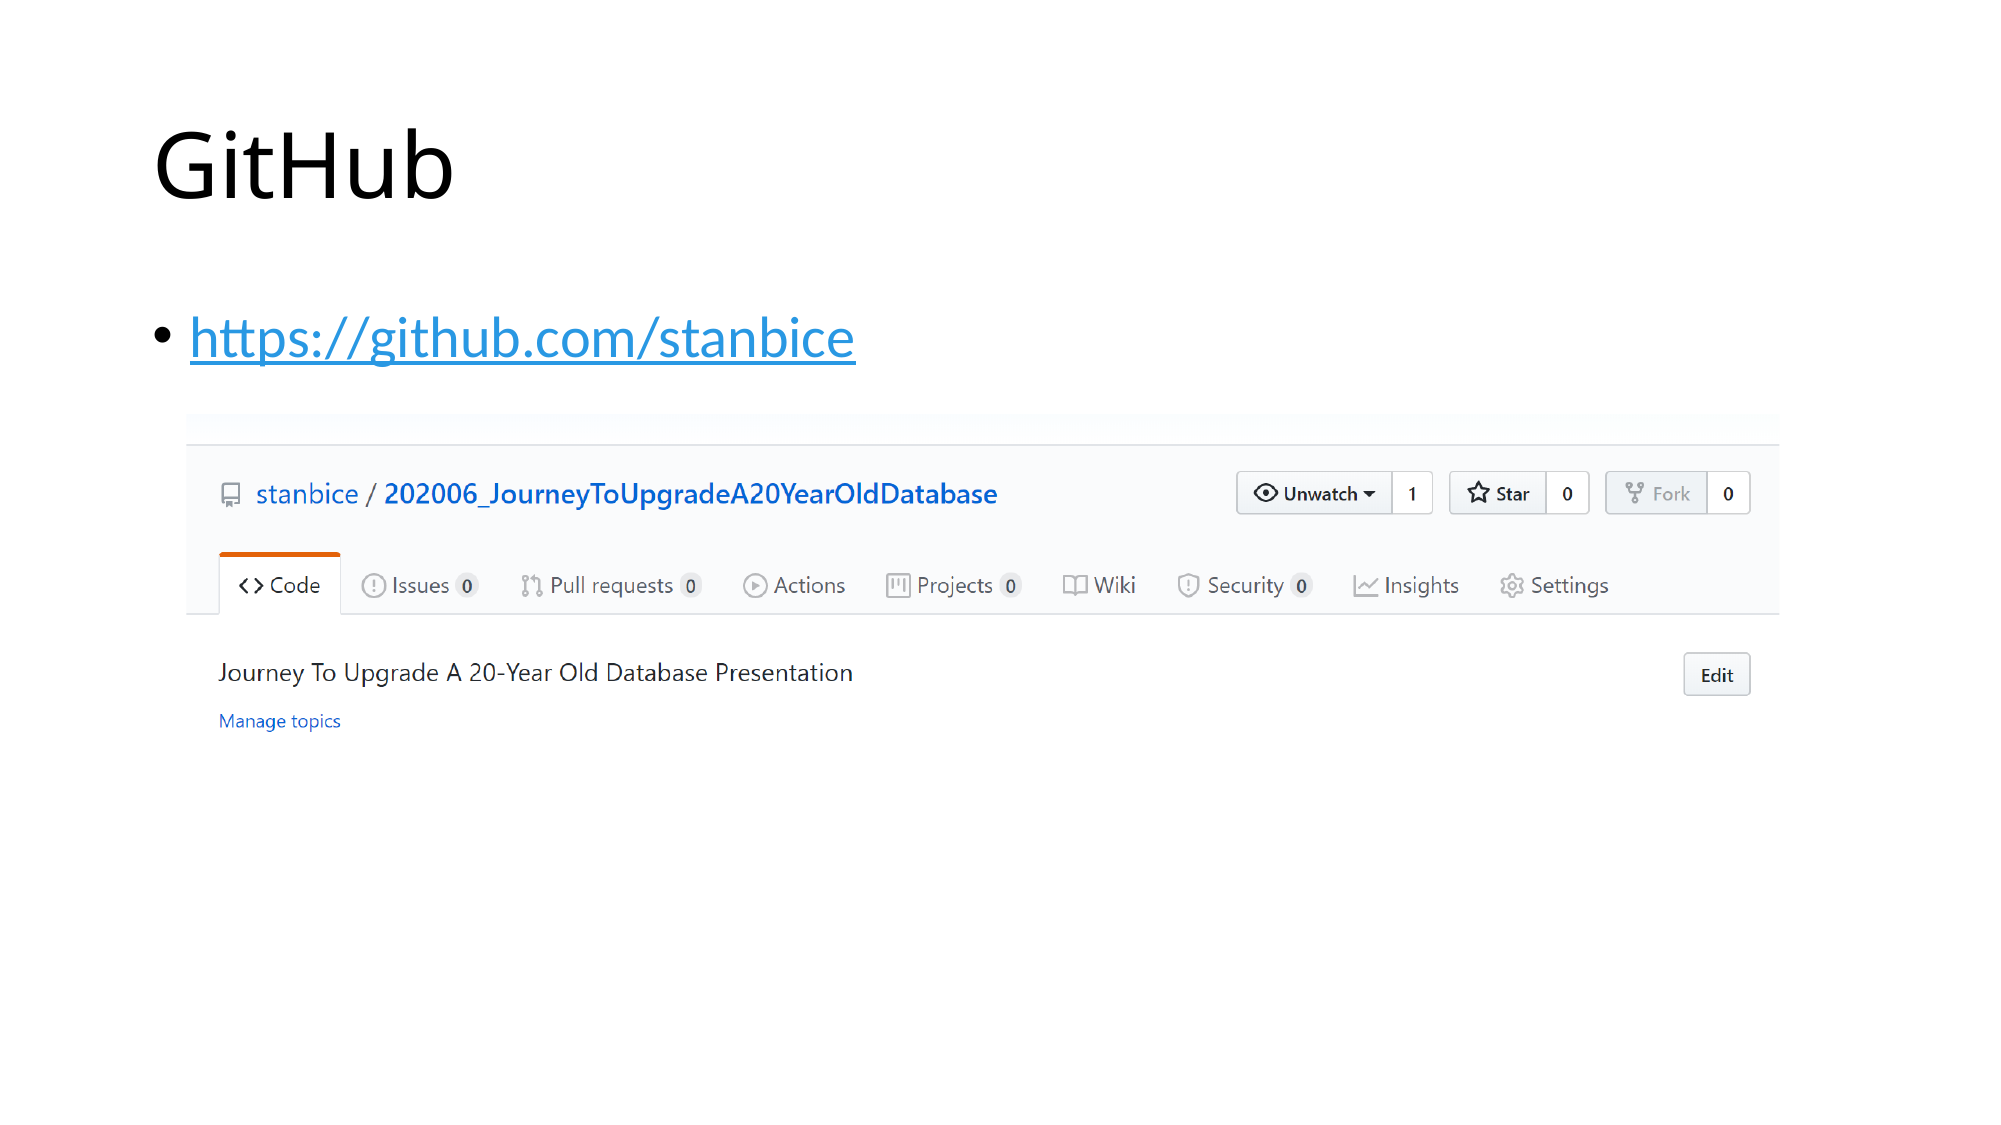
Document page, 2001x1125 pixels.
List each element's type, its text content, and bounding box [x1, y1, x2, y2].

title GitHub [137, 59, 1863, 278]
list https://github.com/stanbice [137, 299, 1863, 1014]
picture [186, 414, 1780, 745]
